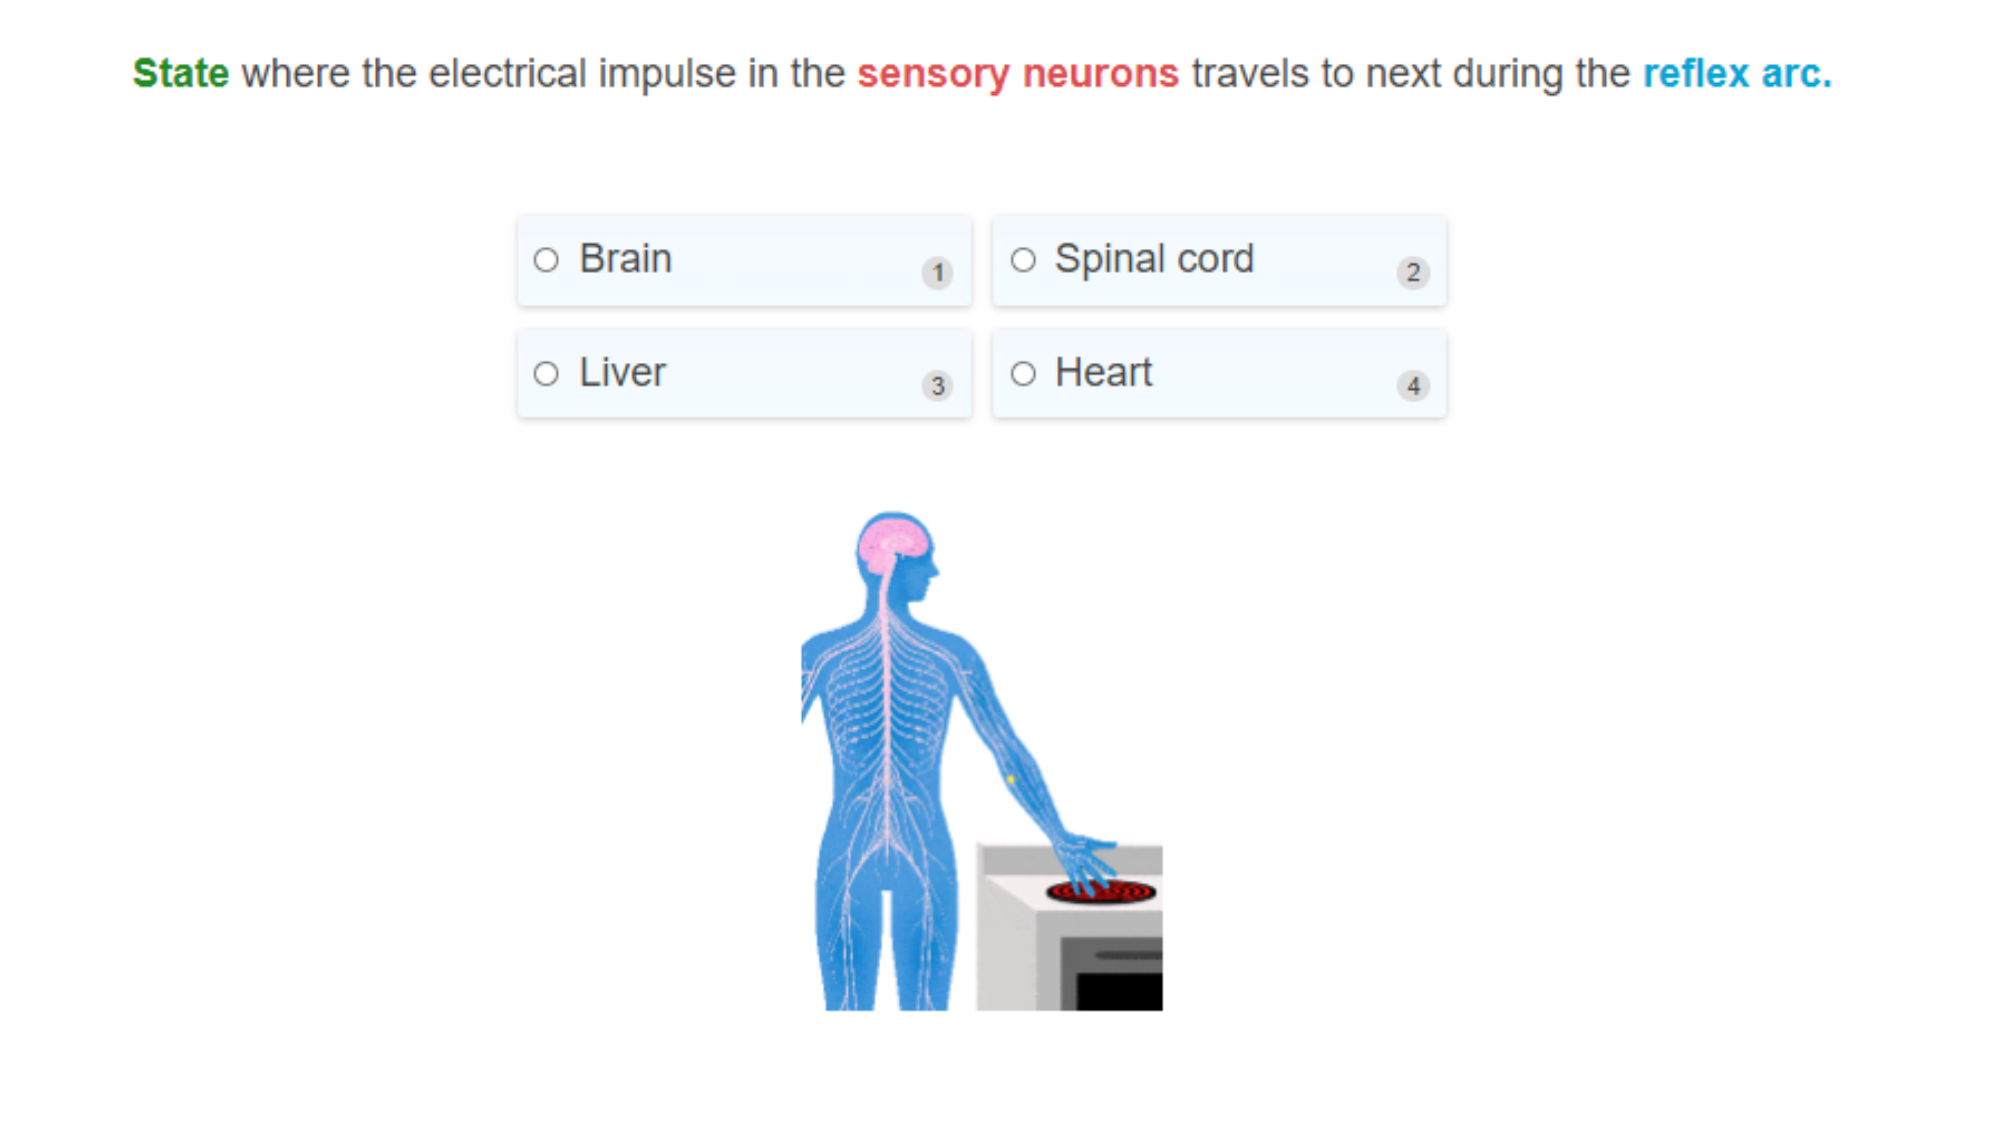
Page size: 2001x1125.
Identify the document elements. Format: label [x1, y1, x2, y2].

picture [112, 25, 1848, 1036]
